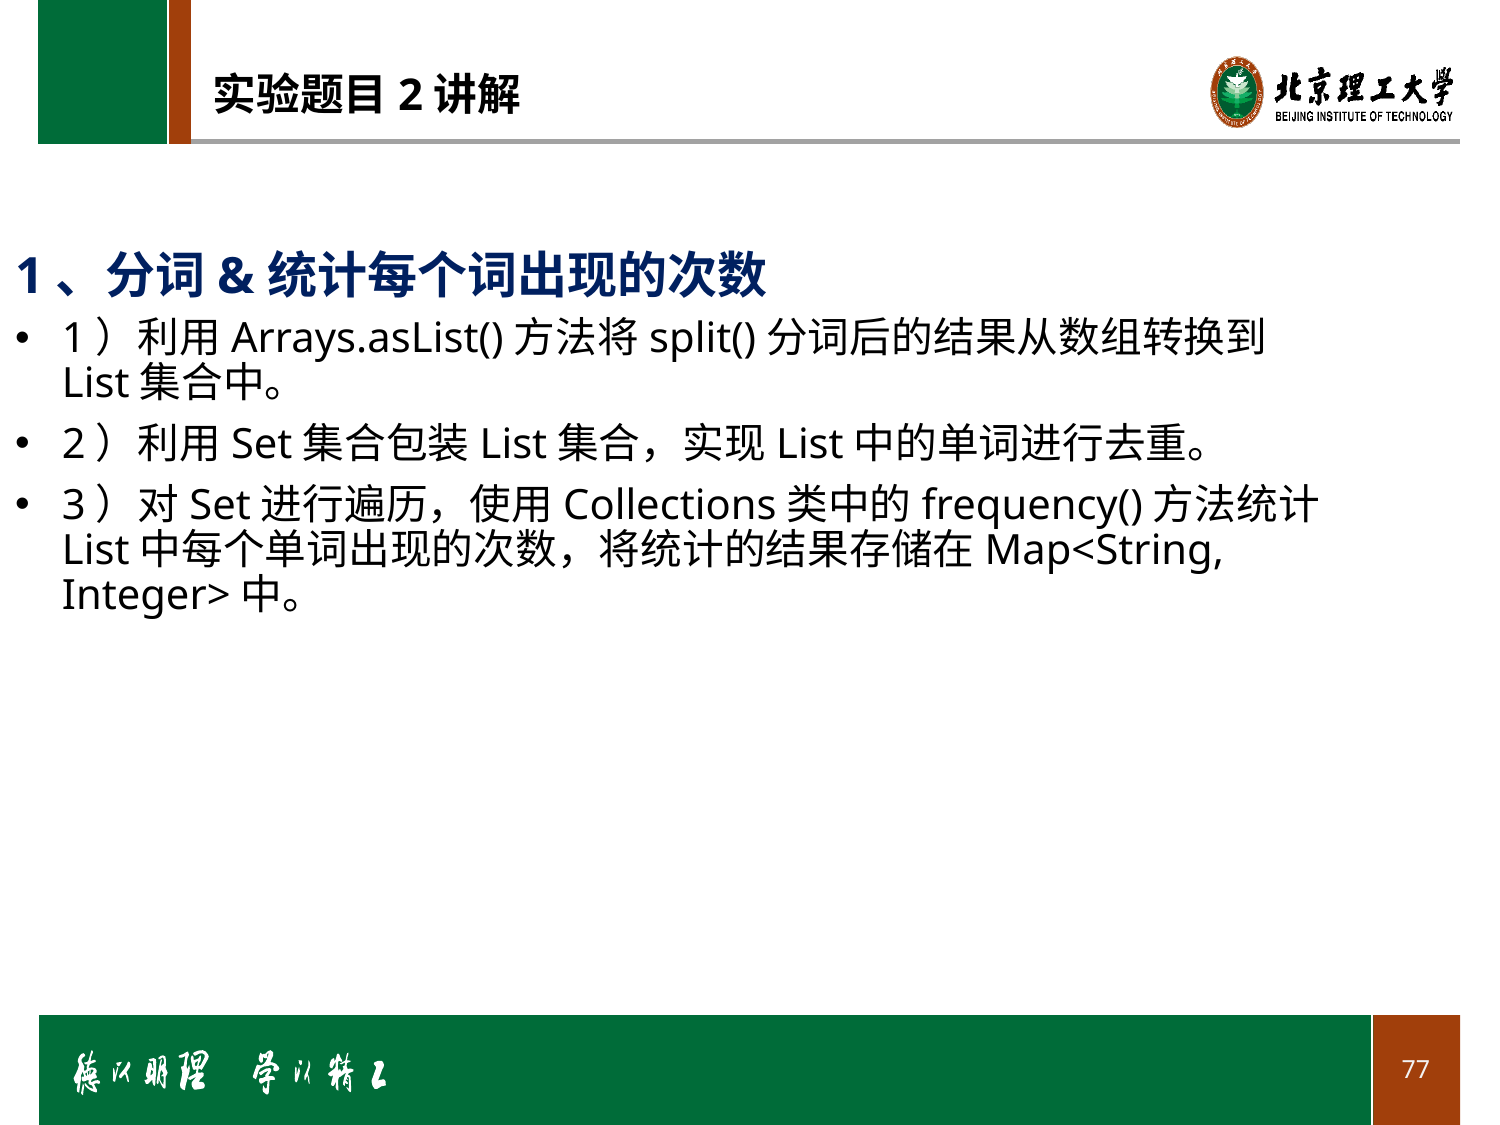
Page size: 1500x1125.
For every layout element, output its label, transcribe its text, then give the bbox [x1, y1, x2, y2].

title 实验题目2讲解 [197, 64, 1262, 128]
picture [1210, 56, 1453, 128]
list 1、分词&统计每个词出现的次数 1）利用Arrays.asList()方法将split()分词后的结果从数组转换到List集合中。 2）利用Set集合包装List集合，实现List中的单词进行去重。 3）对Set进行遍历，使用Collections类中的frequency()方法统计List中每个单词出现的次数，将统计的结果存储在Map<String, Integer>中。 [0, 243, 1350, 896]
